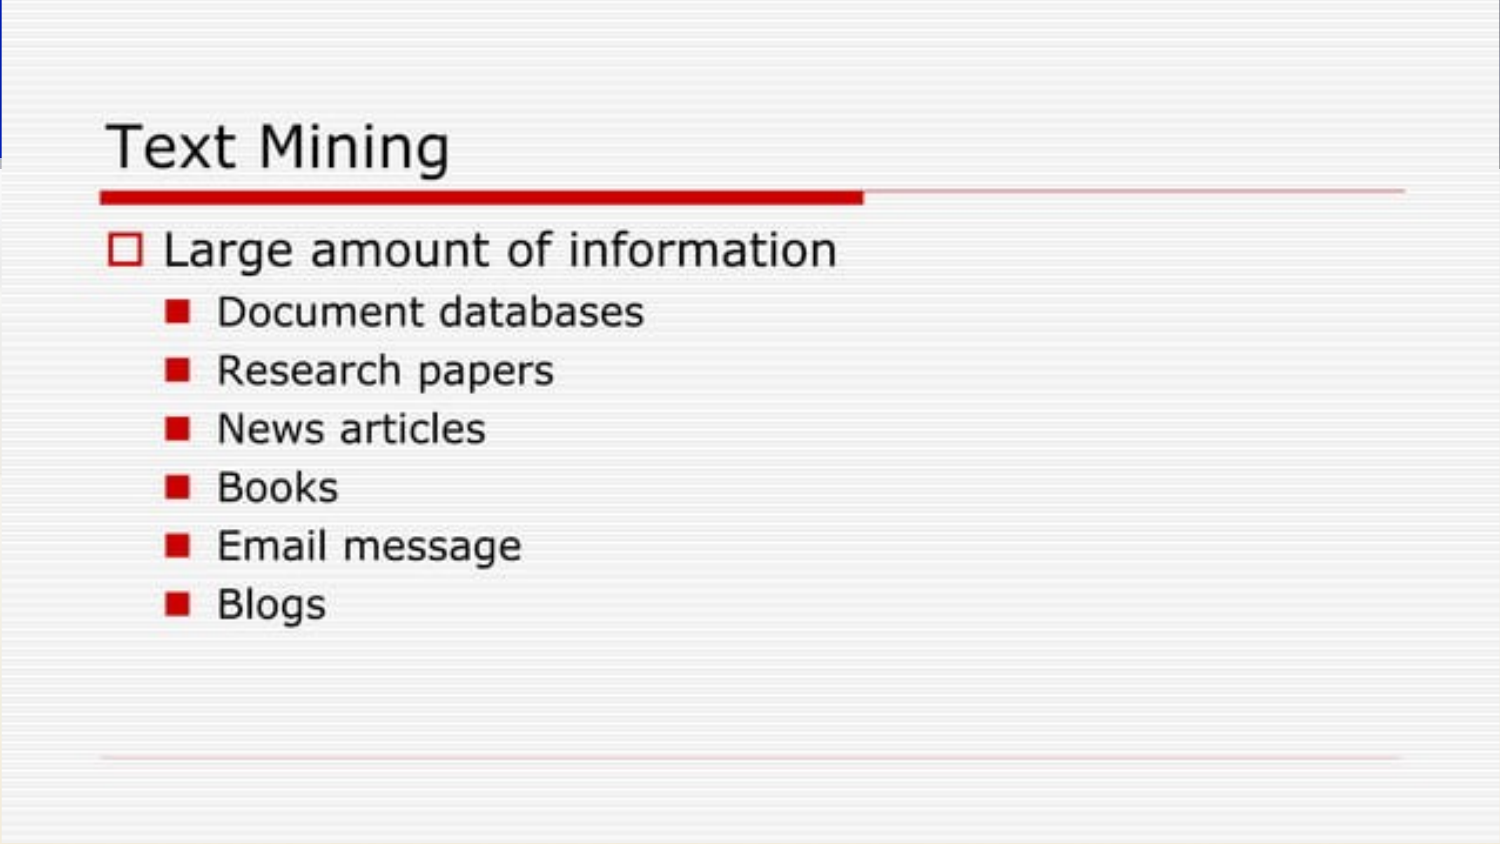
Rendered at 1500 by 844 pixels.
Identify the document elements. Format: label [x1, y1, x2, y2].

picture [0, 0, 1500, 844]
text_box [1, 0, 1500, 843]
